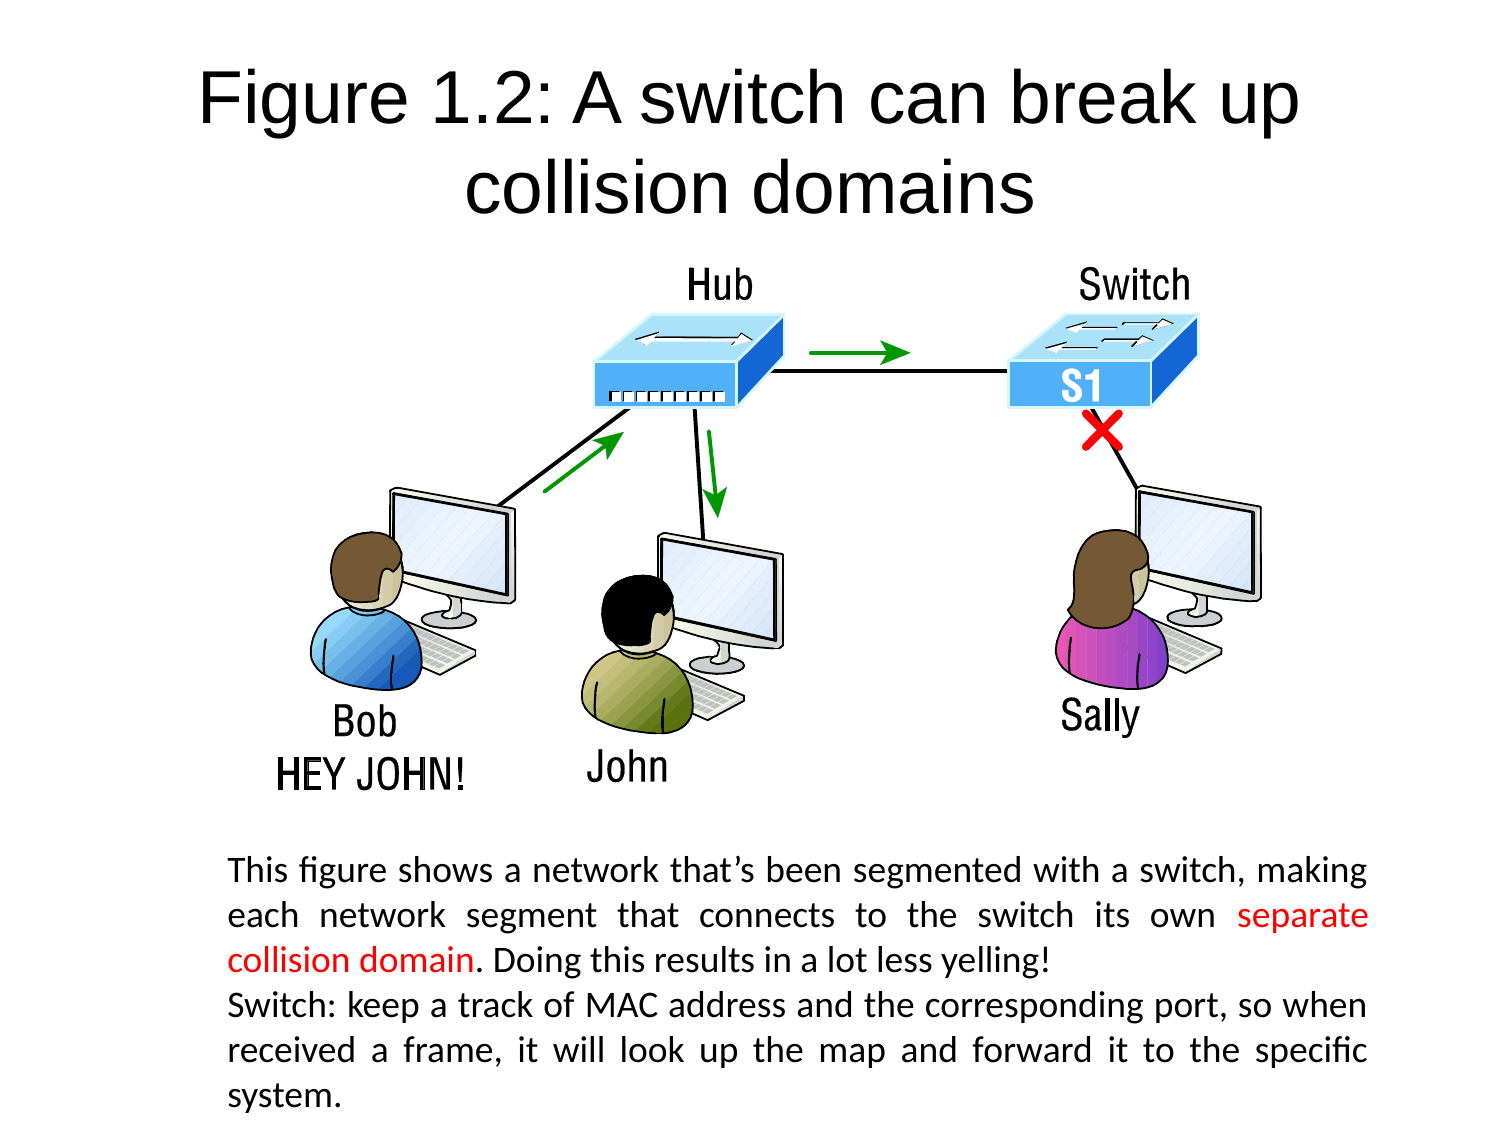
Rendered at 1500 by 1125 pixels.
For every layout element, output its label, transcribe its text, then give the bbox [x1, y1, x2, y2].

text_box This figure shows a network that’s been segmented with a switch, making each network segment that connects to the switch its own separate collision domain. Doing this results in a lot less yelling! Switch: keep a track of MAC address and the corresponding port, so when received a frame, it will look up the map and forward it to the specific system. [212, 837, 1384, 1122]
picture [274, 262, 1263, 801]
title Figure 1.2: A switch can break up collision domains [75, 45, 1425, 233]
